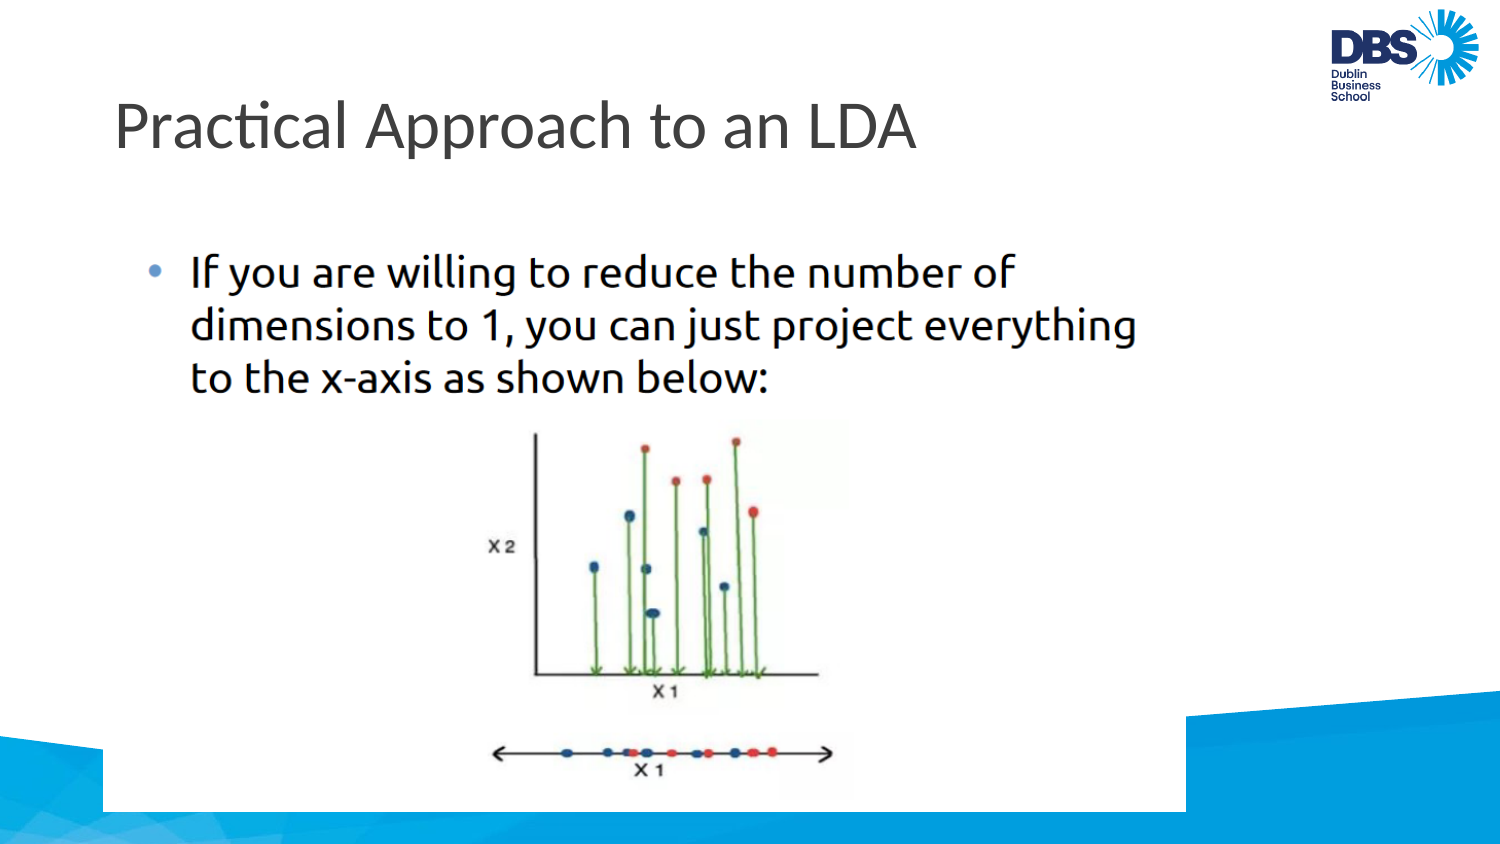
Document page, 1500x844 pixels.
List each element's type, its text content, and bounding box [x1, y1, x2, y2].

picture [1321, 0, 1500, 117]
picture [0, 224, 1186, 844]
title Practical Approach to an LDA [103, 44, 1397, 208]
